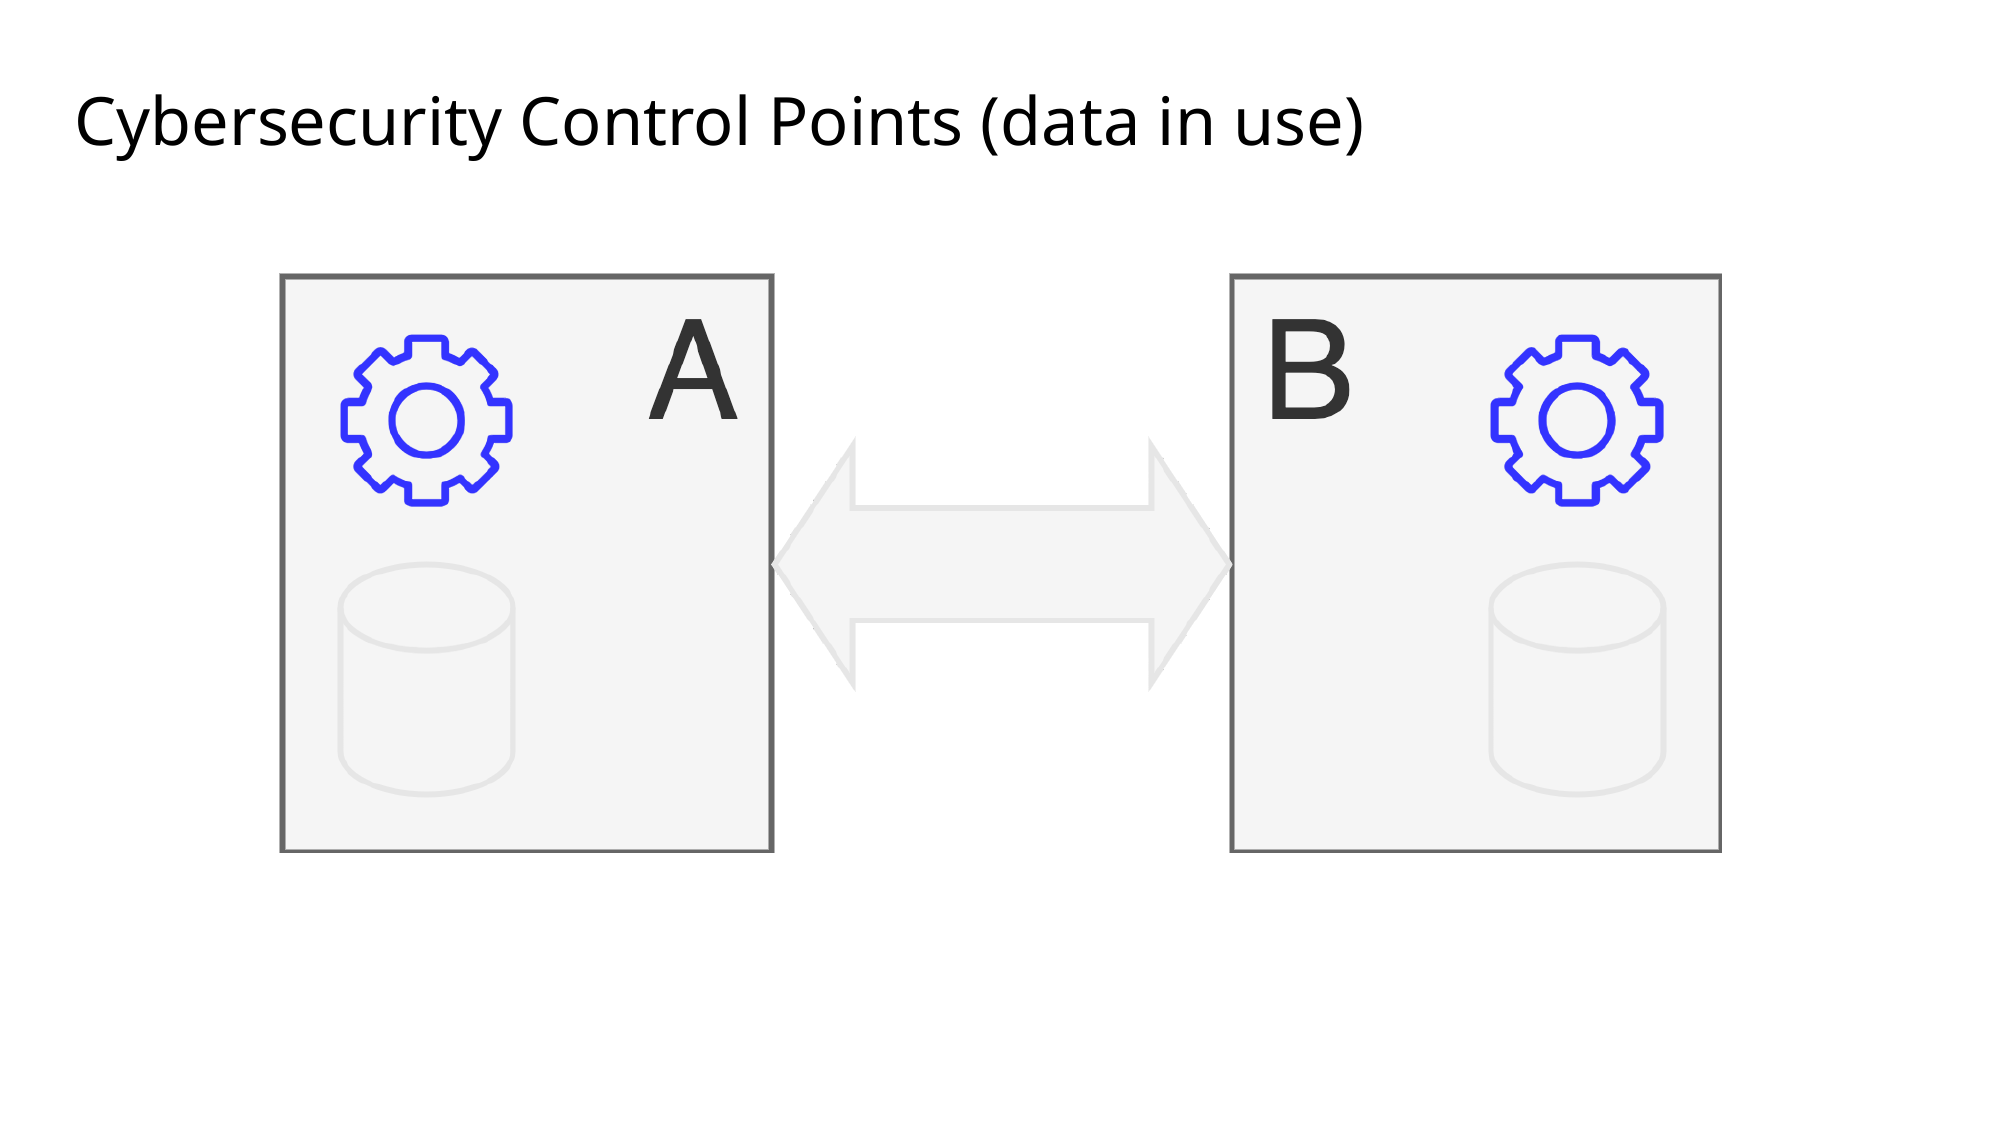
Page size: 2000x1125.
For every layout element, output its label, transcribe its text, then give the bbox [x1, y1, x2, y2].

picture [277, 271, 1722, 854]
title Cybersecurity Control Points (data in use) [74, 75, 1925, 162]
